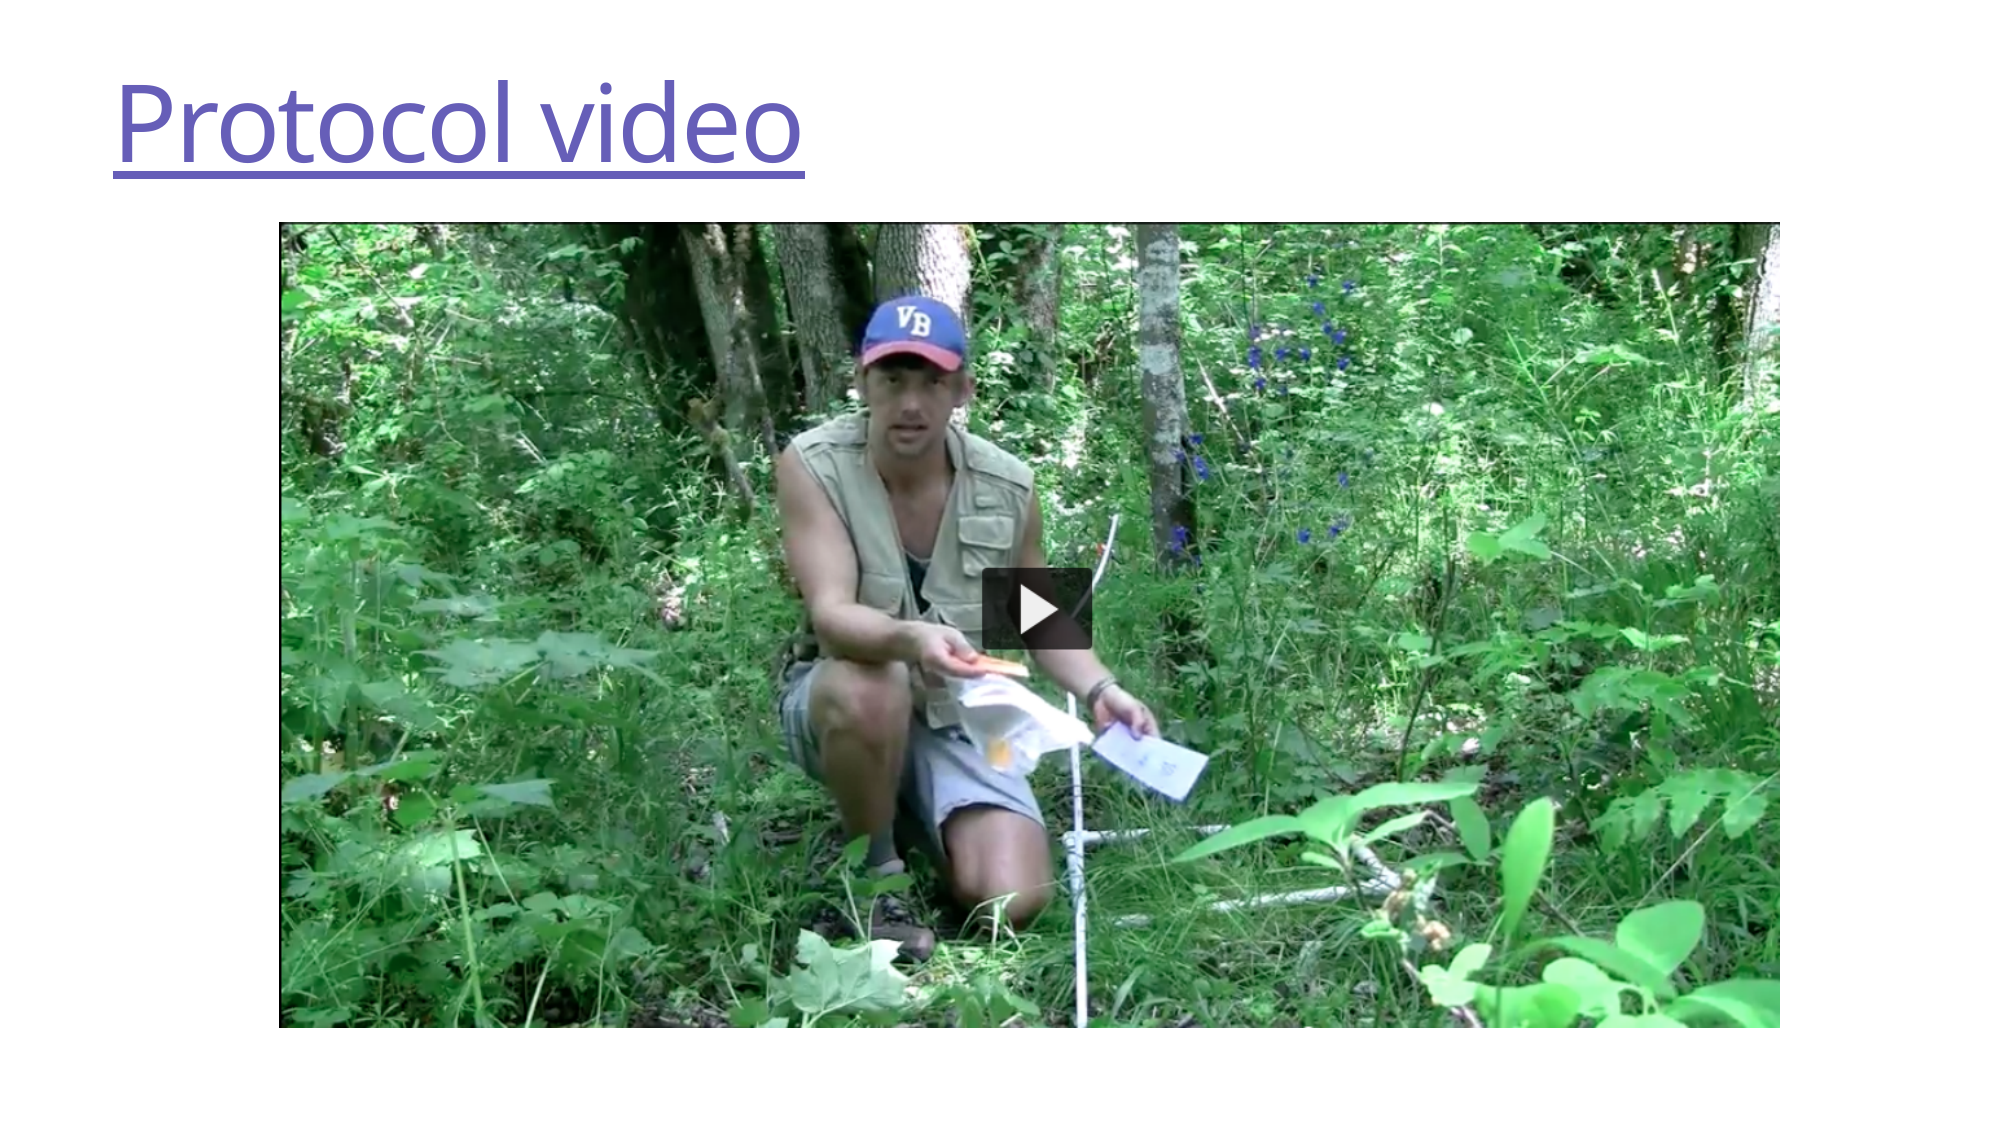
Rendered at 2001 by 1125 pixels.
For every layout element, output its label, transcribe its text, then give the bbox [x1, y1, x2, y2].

title Protocol video [97, 54, 1328, 196]
picture [279, 222, 1780, 1028]
